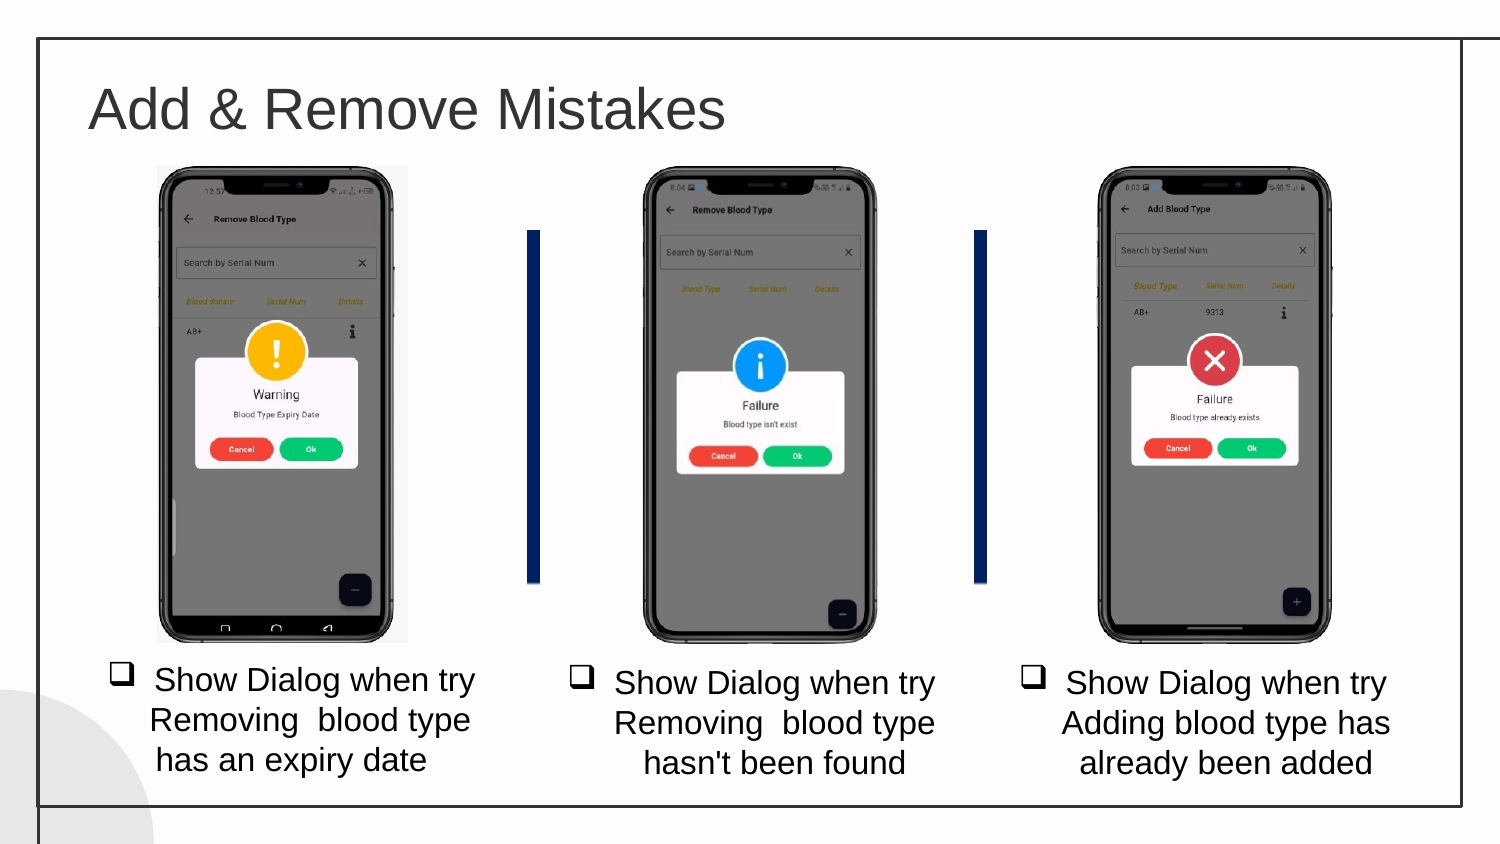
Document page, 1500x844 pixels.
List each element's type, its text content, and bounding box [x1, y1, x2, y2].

title Add & Remove Mistakes [0, 56, 855, 181]
text_box Show Dialog when try Removing blood type hasn't been found [509, 654, 971, 789]
picture [628, 166, 892, 738]
picture [526, 230, 540, 591]
picture [1082, 166, 1347, 738]
text_box Show Dialog when try Adding blood type has already been added [971, 654, 1435, 789]
picture [974, 230, 988, 591]
text_box Show Dialog when try Removing blood type has an expiry date [37, 650, 547, 786]
picture [156, 166, 408, 644]
